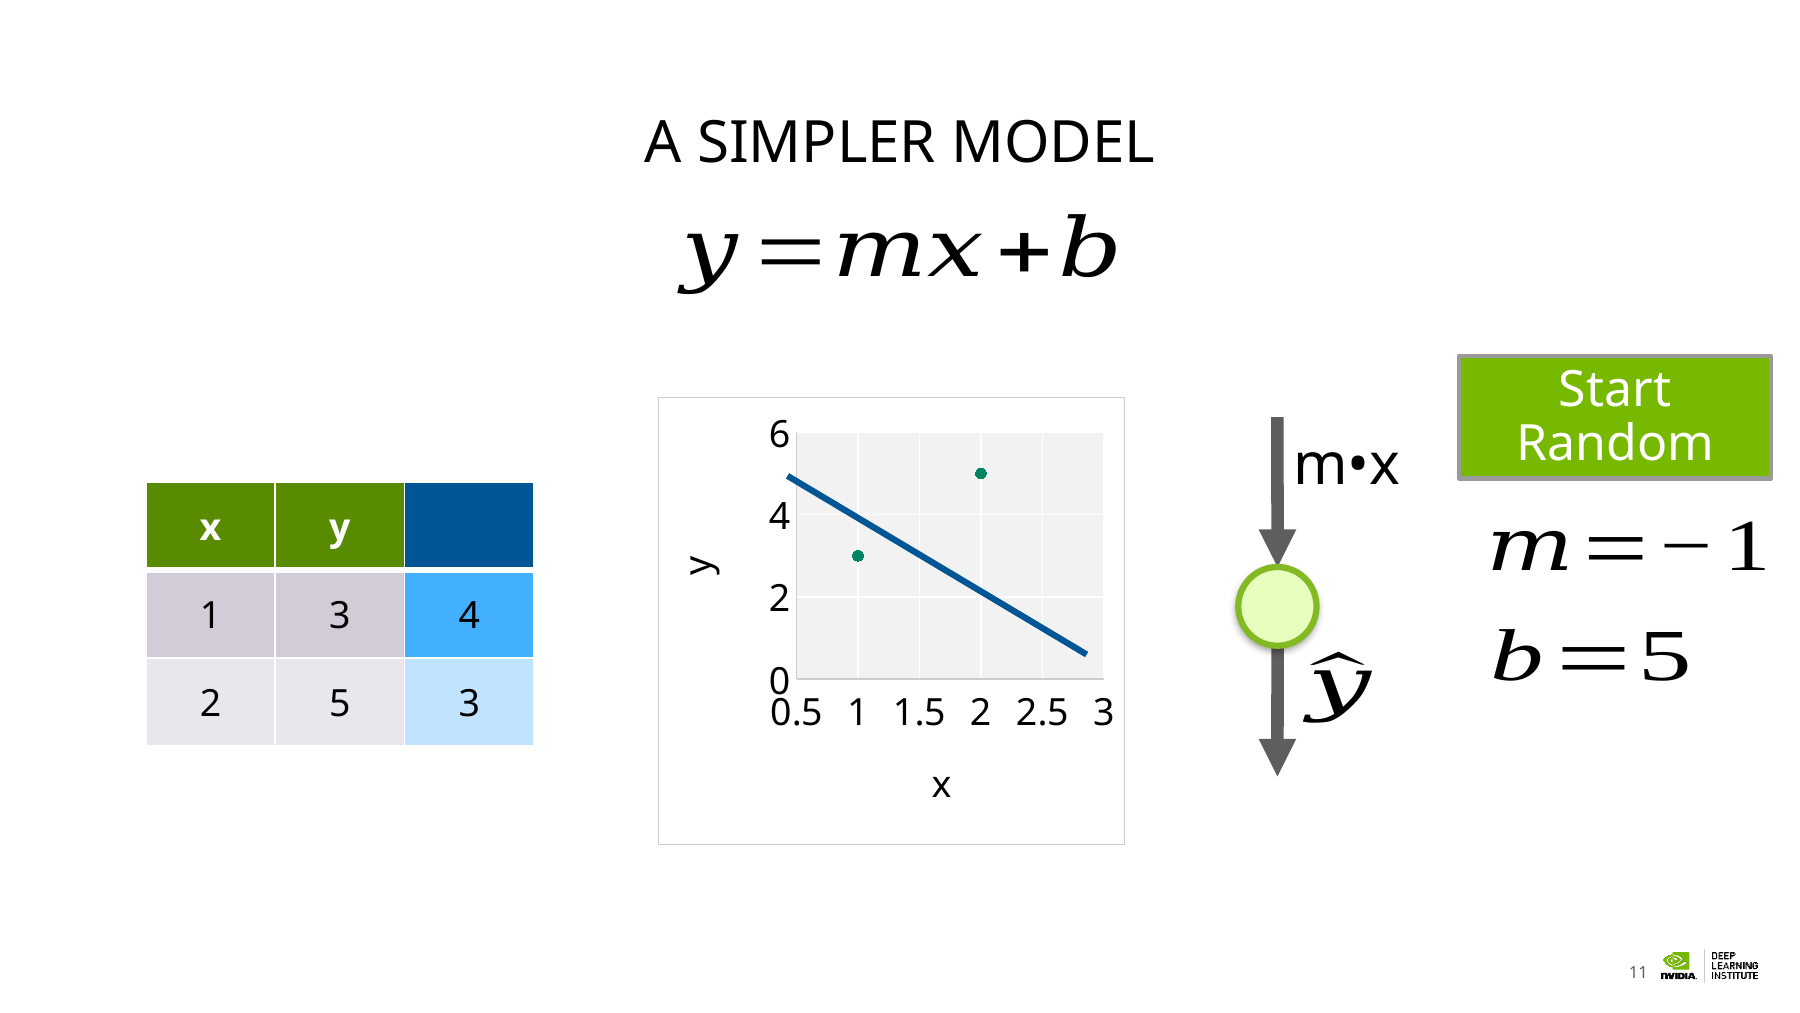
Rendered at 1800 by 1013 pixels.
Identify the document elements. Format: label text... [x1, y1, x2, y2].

text_box Start Random [1457, 354, 1773, 481]
picture [1705, 949, 1758, 983]
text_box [787, 475, 1087, 655]
chart [658, 397, 1125, 845]
picture [1661, 949, 1704, 983]
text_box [1238, 416, 1383, 777]
title A Simpler Model [81, 85, 1719, 183]
text_box m•x [1387, 424, 1418, 506]
